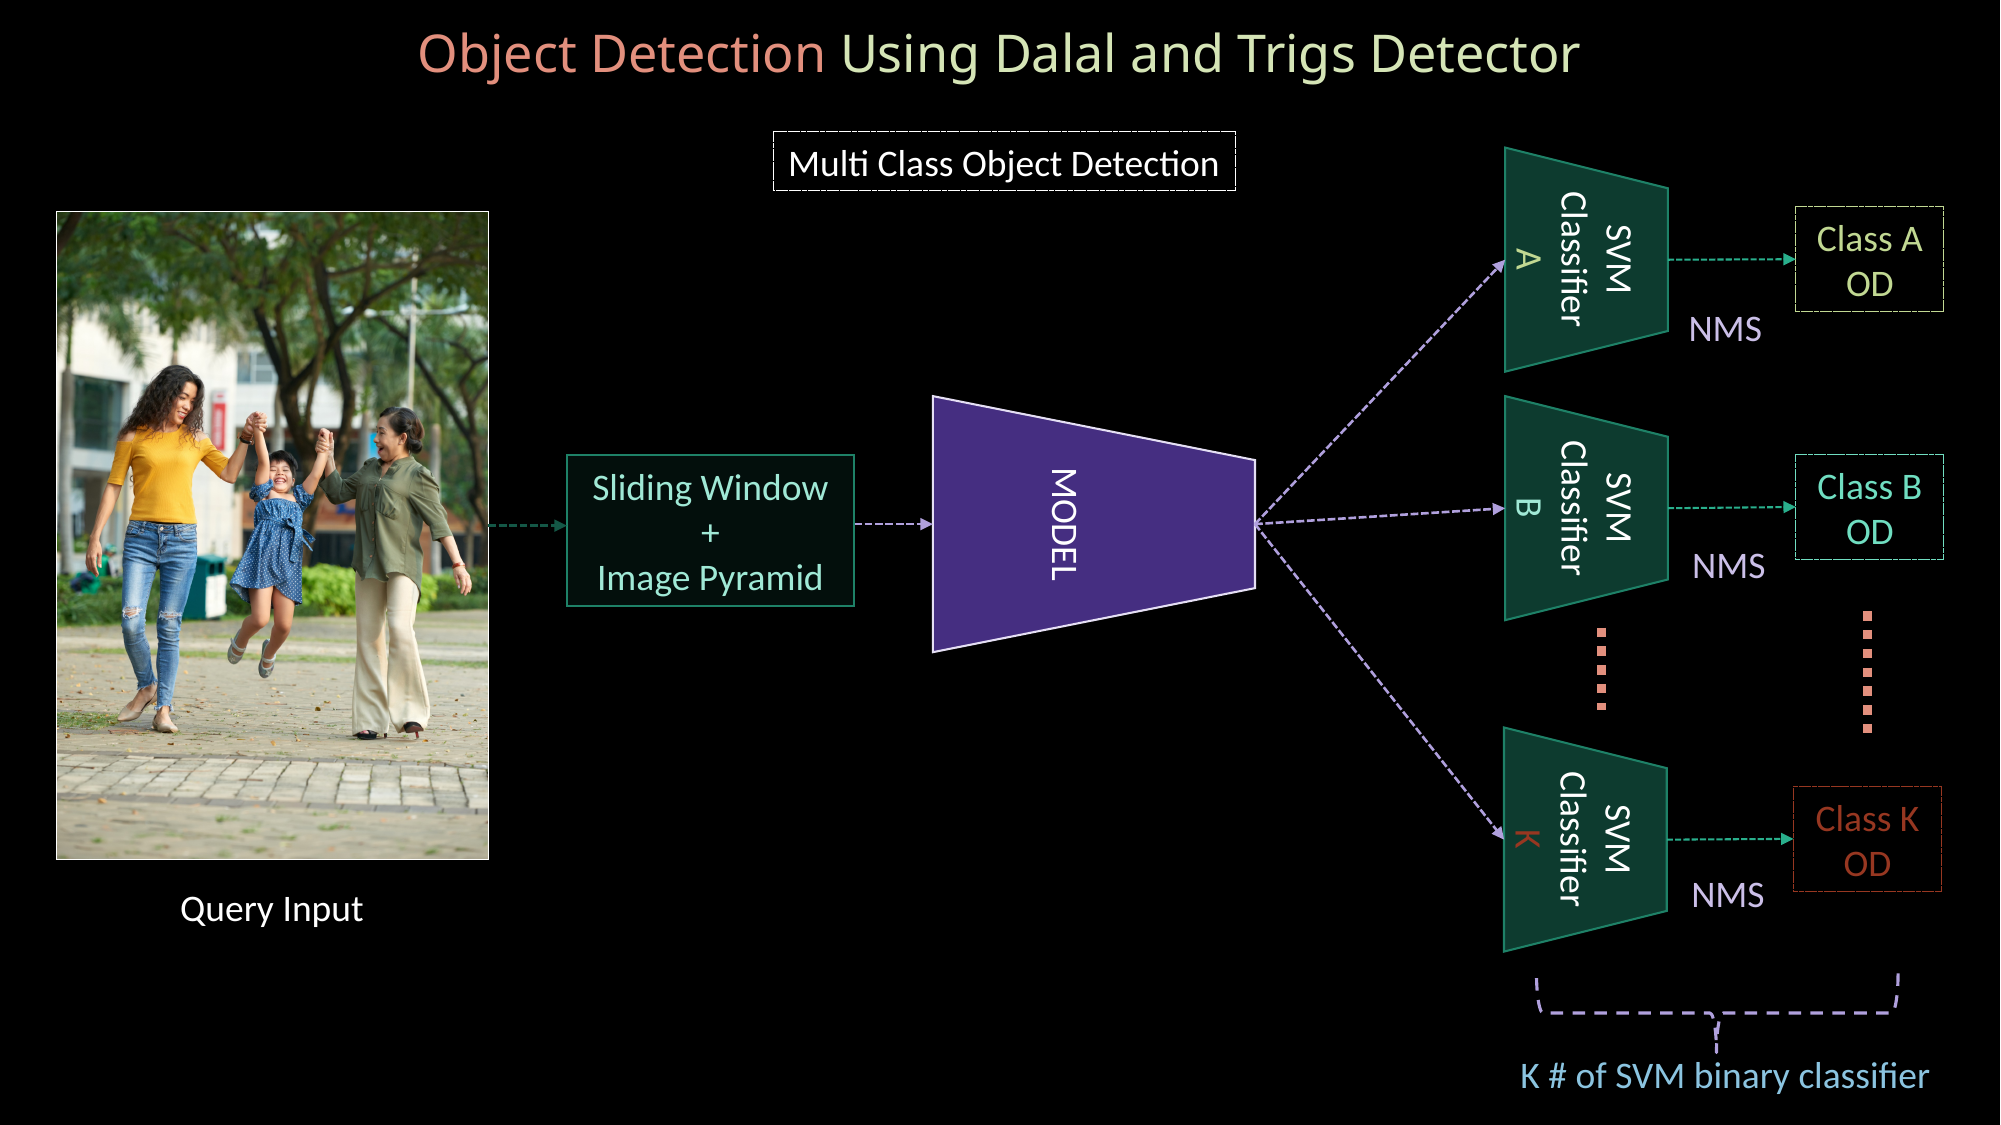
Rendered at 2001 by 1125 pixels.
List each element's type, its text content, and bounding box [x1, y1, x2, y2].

text_box [1536, 973, 1899, 1053]
text_box SVM Classifier K [1502, 726, 1668, 953]
text_box NMS [1677, 533, 1794, 594]
text_box NMS [1673, 296, 1790, 357]
text_box Object Detection Using Dalal and Trigs Detector [137, 0, 1863, 111]
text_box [1254, 508, 1506, 525]
text_box Class K OD [1793, 786, 1942, 892]
text_box Sliding Window + Image Pyramid [566, 454, 855, 607]
text_box K # of SVM binary classifier [1505, 1043, 1946, 1104]
text_box MODEL [931, 394, 1254, 654]
picture [55, 211, 489, 860]
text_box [1254, 259, 1506, 508]
text_box SVM Classifier A [1504, 146, 1669, 373]
text_box Query Input [165, 876, 379, 937]
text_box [1254, 524, 1505, 840]
text_box Class B OD [1795, 454, 1944, 560]
text_box Multi Class Object Detection [773, 131, 1236, 191]
text_box SVM Classifier B [1505, 395, 1669, 622]
text_box NMS [1676, 862, 1793, 922]
text_box Class A OD [1795, 206, 1944, 312]
